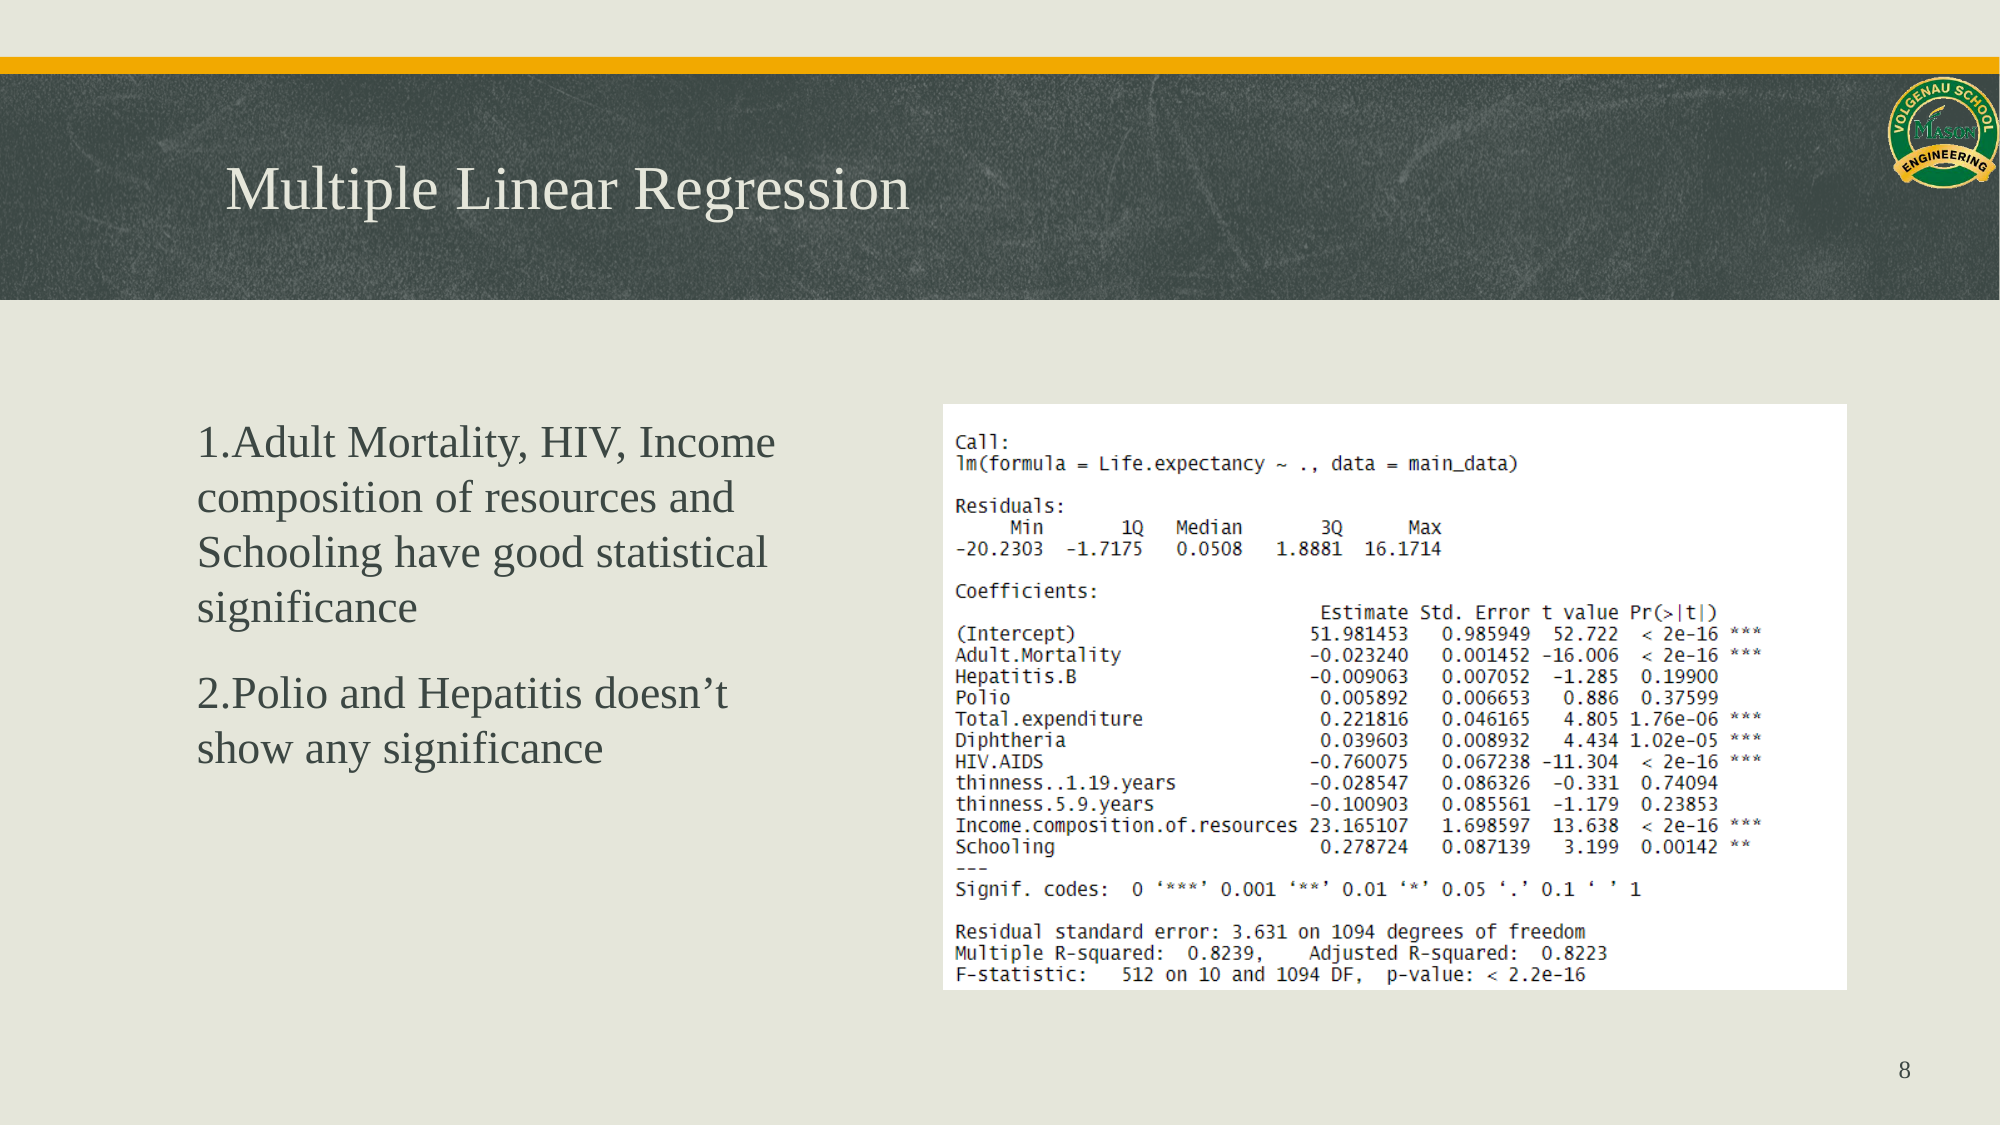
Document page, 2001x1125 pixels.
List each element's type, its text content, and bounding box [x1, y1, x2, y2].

picture [0, 74, 2000, 300]
picture [943, 404, 1847, 990]
title Multiple Linear Regression [210, 76, 1790, 300]
slide_number 8 [1603, 1038, 1927, 1099]
list 1.Adult Mortality, HIV, Income composition of resources and Schooling have good statistical significance 2.Polio and Hepatitis doesn’t show any significance [181, 404, 811, 1014]
